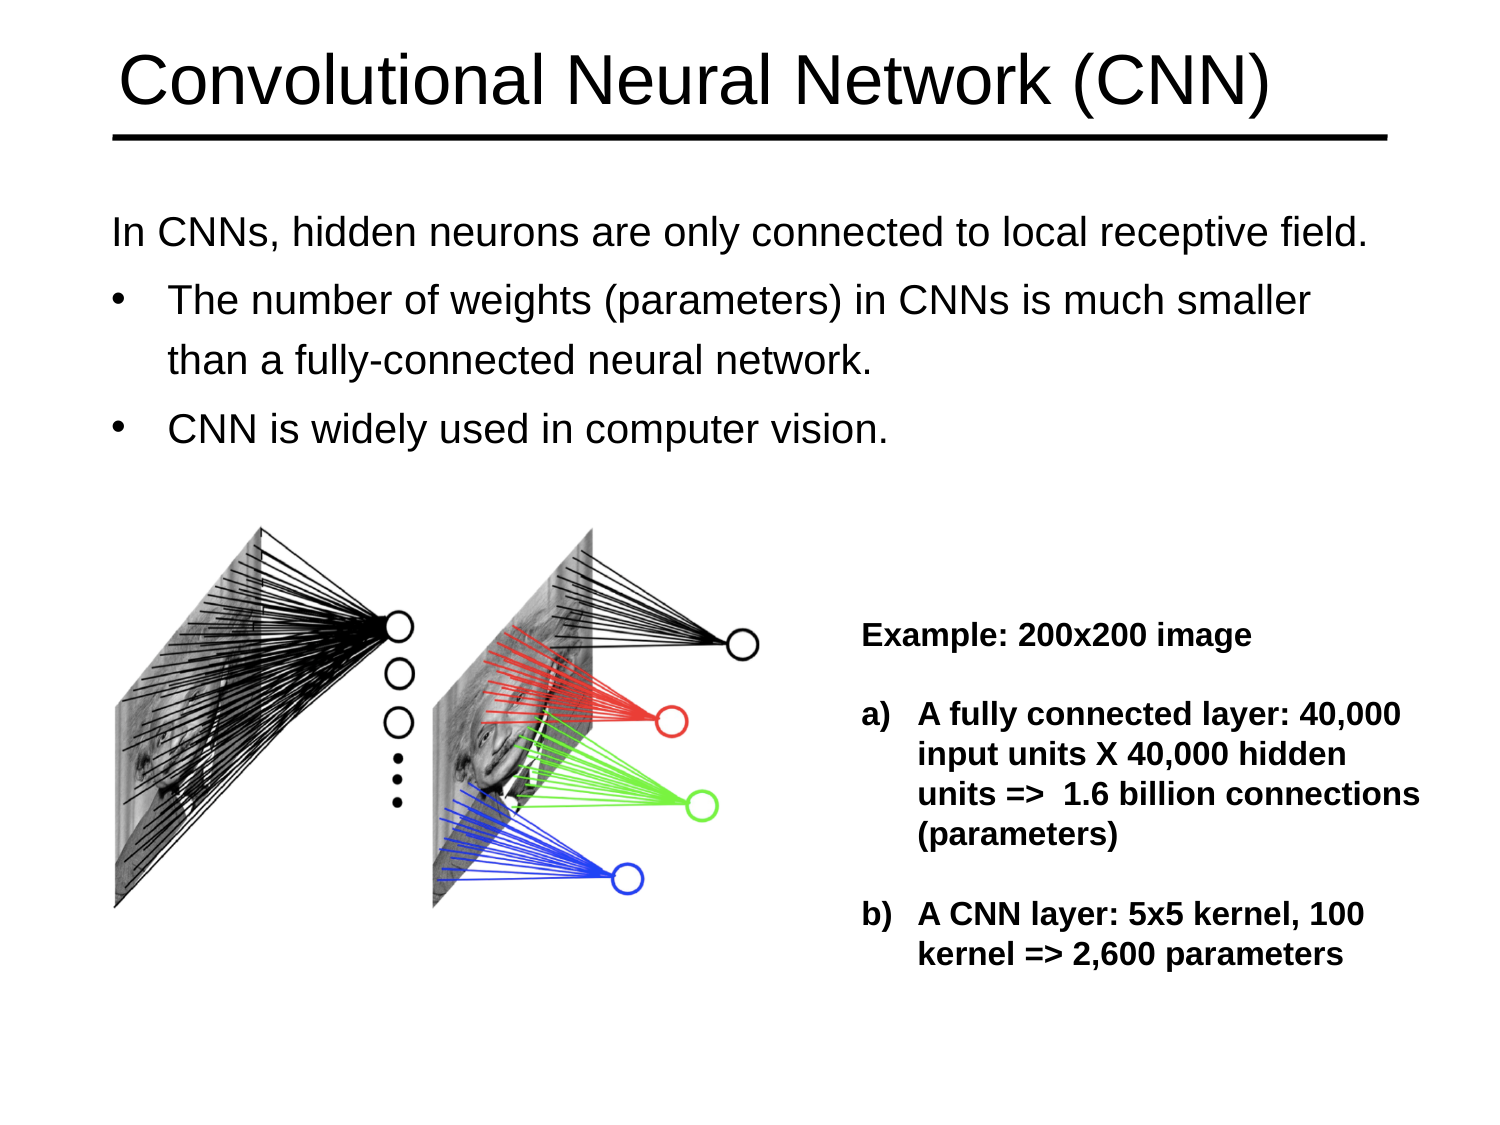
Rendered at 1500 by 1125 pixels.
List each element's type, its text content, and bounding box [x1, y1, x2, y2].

picture [102, 520, 768, 909]
title Convolutional Neural Network (CNN) [103, 14, 1397, 138]
text_box Example: 200x200 image A fully connected layer: 40,000 input units X 40,000 hidden units => 1.6 billion connections (parameters) A CNN layer: 5x5 kernel, 100 kernel => 2,600 parameters [846, 605, 1443, 1020]
list In CNNs, hidden neurons are only connected to local receptive field. The number of weights (parameters) in CNNs is much smaller than a fully-connected neural network. CNN is widely used in computer vision. [96, 187, 1390, 606]
